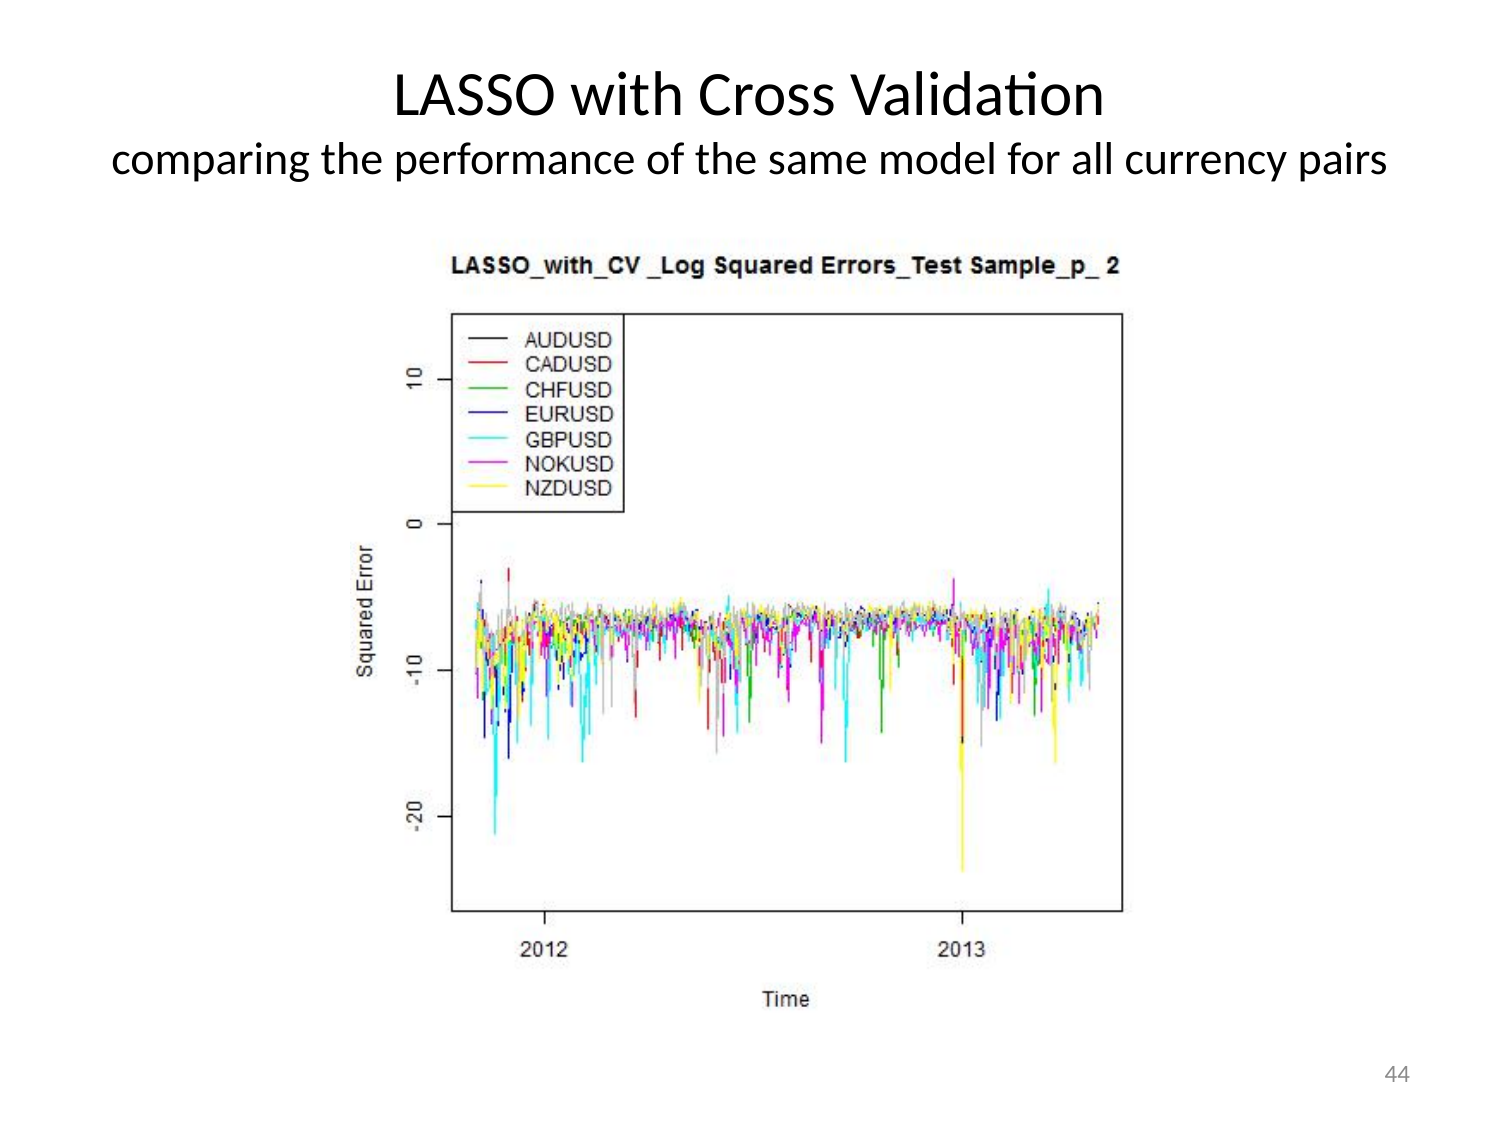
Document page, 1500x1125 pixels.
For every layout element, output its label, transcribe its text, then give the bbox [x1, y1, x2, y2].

slide_number 44 [1074, 1042, 1425, 1103]
picture [349, 212, 1176, 1038]
text_box LASSO with Cross Validation comparing the performance of the same model for all currency pairs [74, 45, 1425, 233]
